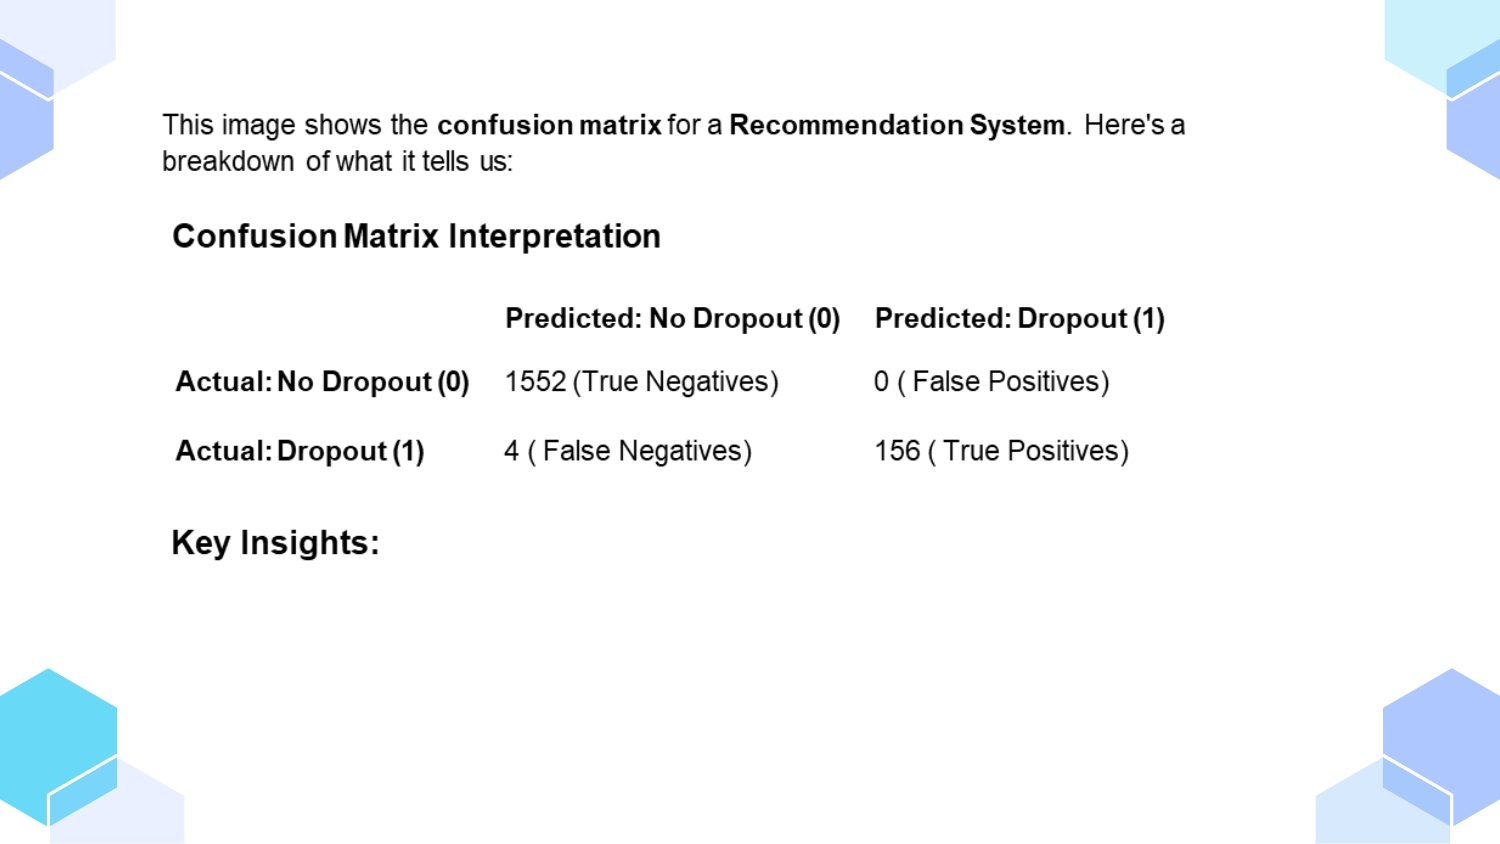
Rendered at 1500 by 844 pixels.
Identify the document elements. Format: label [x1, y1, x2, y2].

picture [144, 98, 1208, 581]
